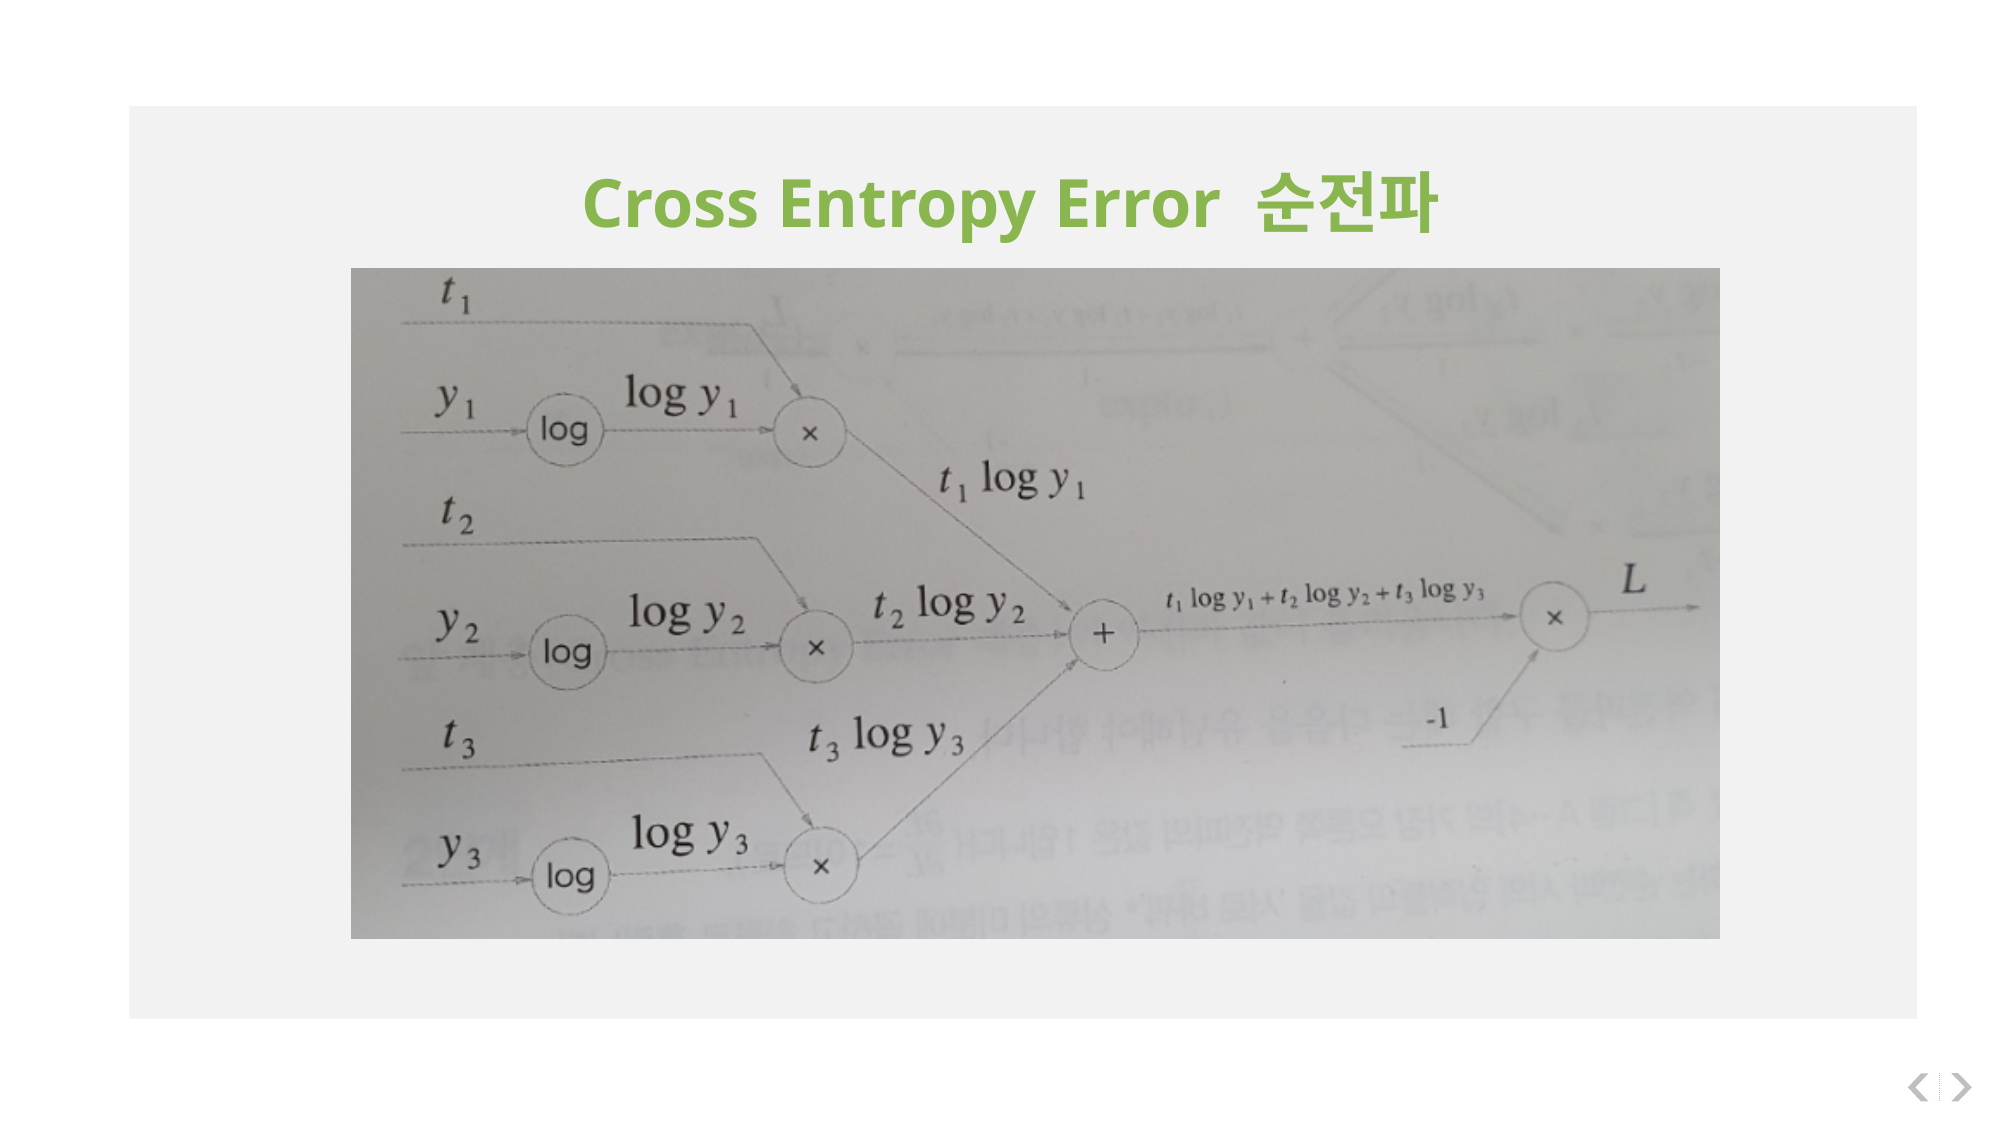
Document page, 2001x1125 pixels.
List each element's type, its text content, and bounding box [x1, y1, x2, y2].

text_box [128, 105, 1918, 1020]
text_box Cross Entropy Error 순전파 [543, 113, 1478, 249]
picture [351, 268, 1720, 939]
